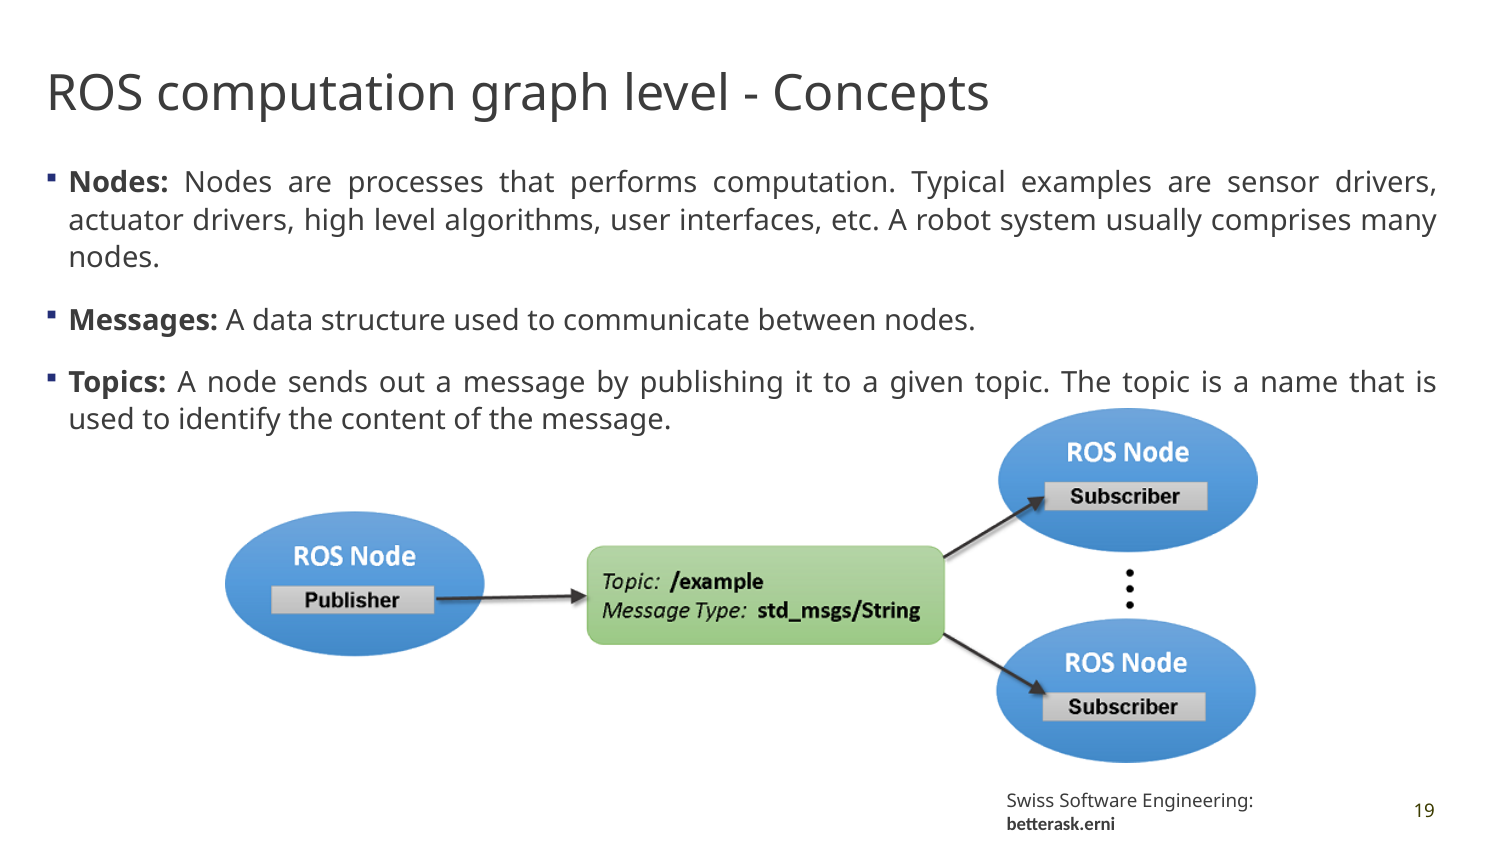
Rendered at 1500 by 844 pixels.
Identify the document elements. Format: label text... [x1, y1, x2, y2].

text_box Swiss Software Engineering: betterask.erni [1000, 793, 1345, 830]
picture [225, 408, 1258, 763]
title ROS computation graph level - Concepts [40, 69, 1443, 119]
list Nodes: Nodes are processes that performs computation. Typical examples are sensor drivers, actuator drivers, high level algorithms, user interfaces, etc. A robot system usually comprises many nodes. Messages: A data structure used to communicate between nodes. Topics: A node sends out a message by publishing it to a given topic. The topic is a name that is used to identify the content of the message. [41, 157, 1443, 409]
slide_number 19 [1308, 792, 1441, 831]
